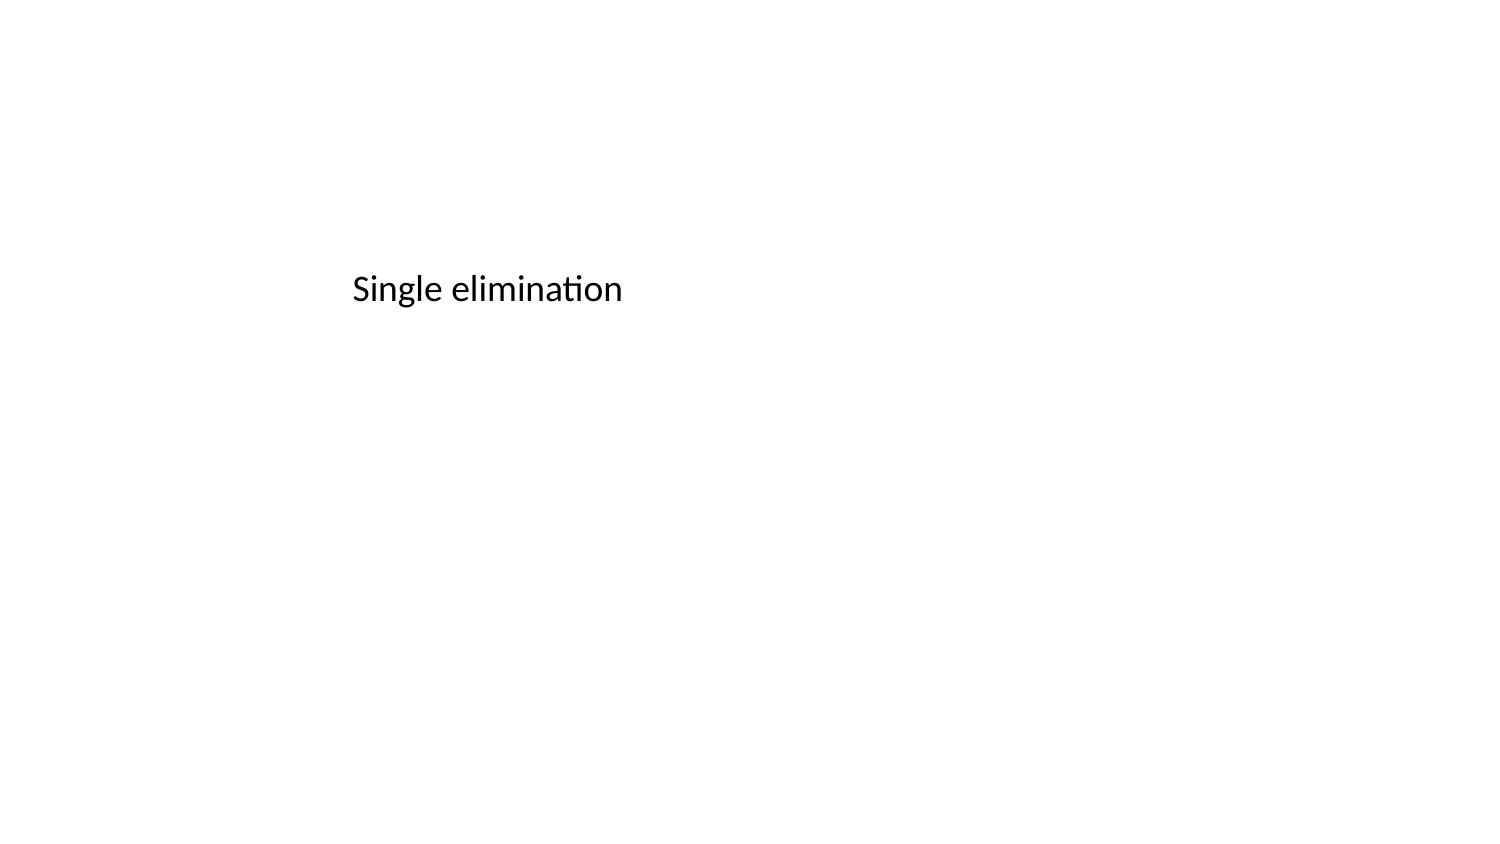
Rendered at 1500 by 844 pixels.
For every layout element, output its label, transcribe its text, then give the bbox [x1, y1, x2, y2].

text_box Single elimination [337, 256, 639, 317]
